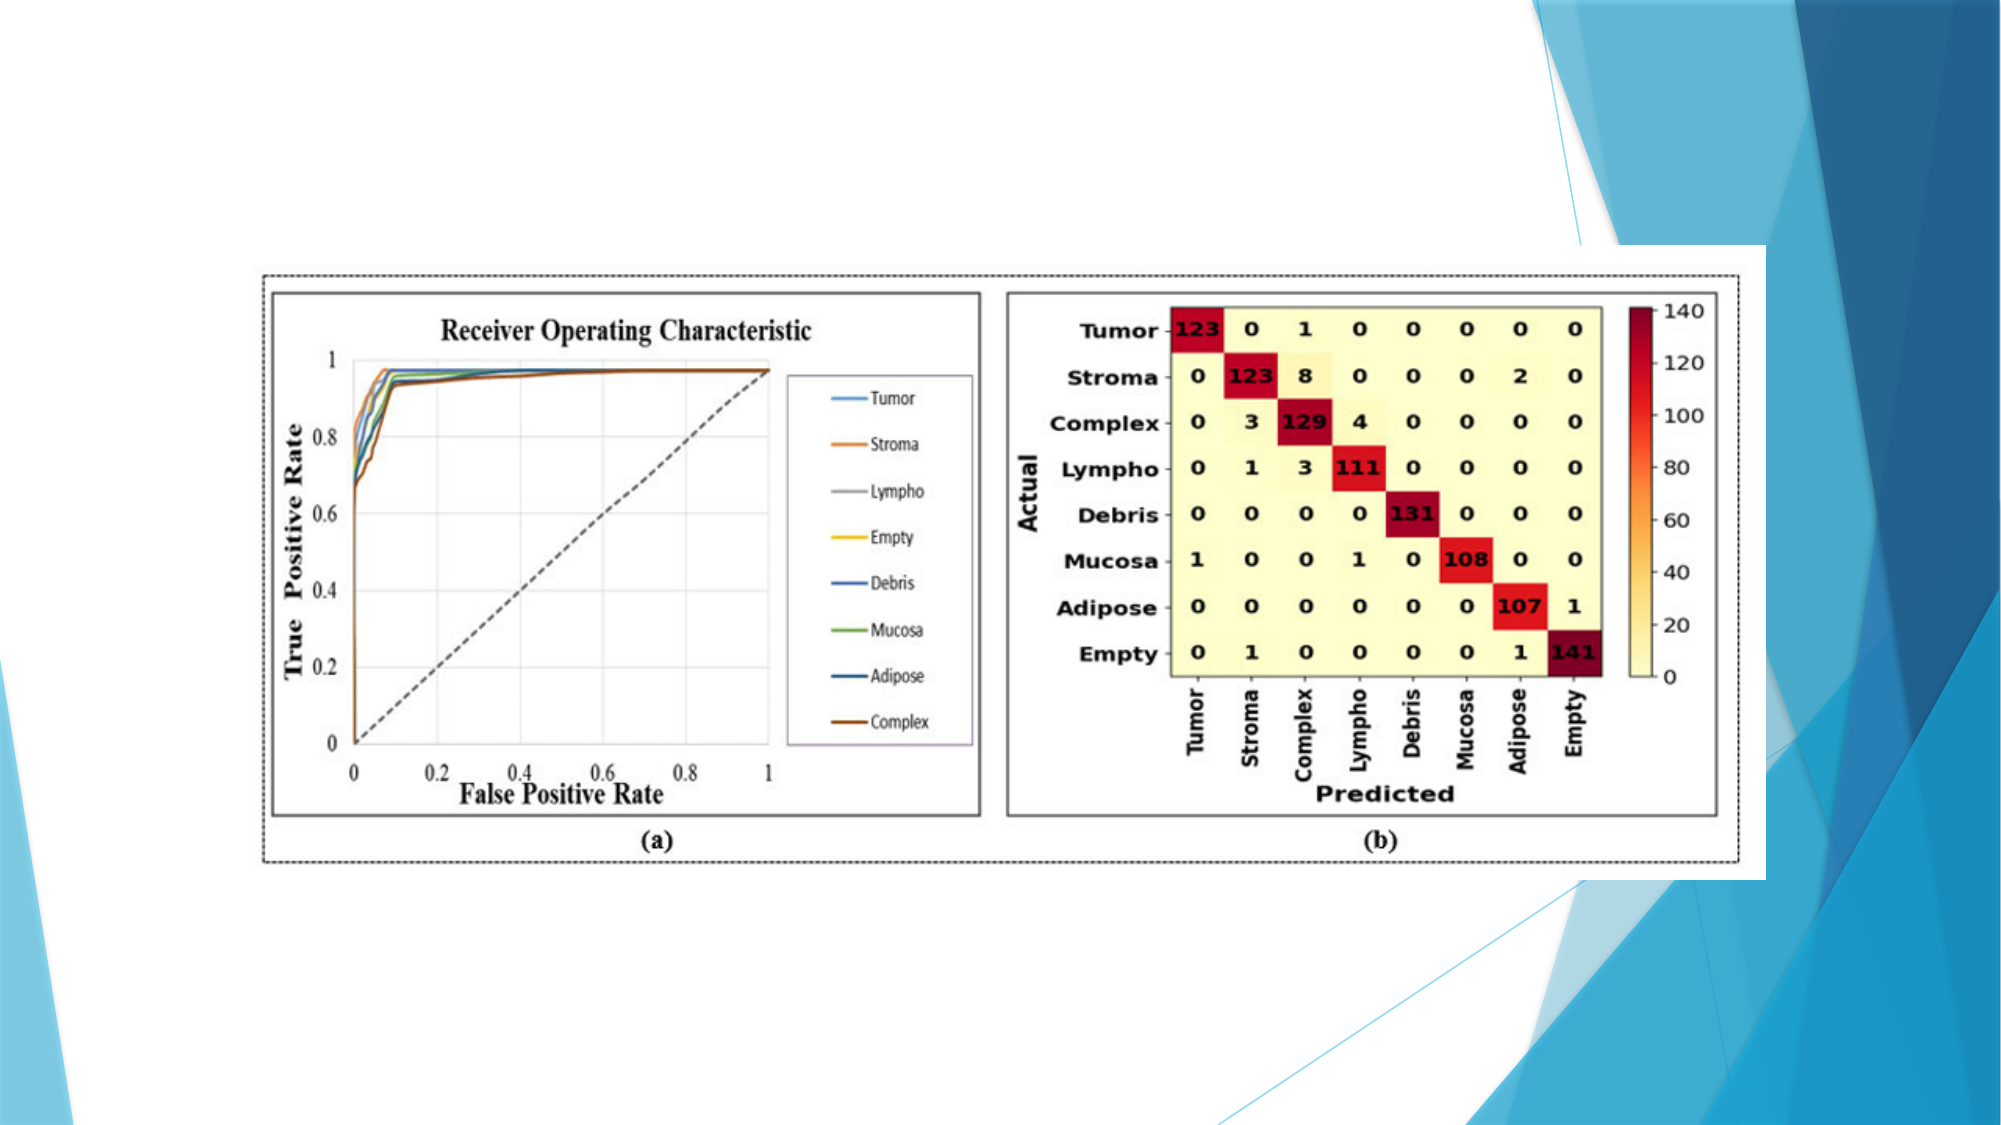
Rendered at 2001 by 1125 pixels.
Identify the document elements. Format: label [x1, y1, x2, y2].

picture [233, 244, 1767, 881]
